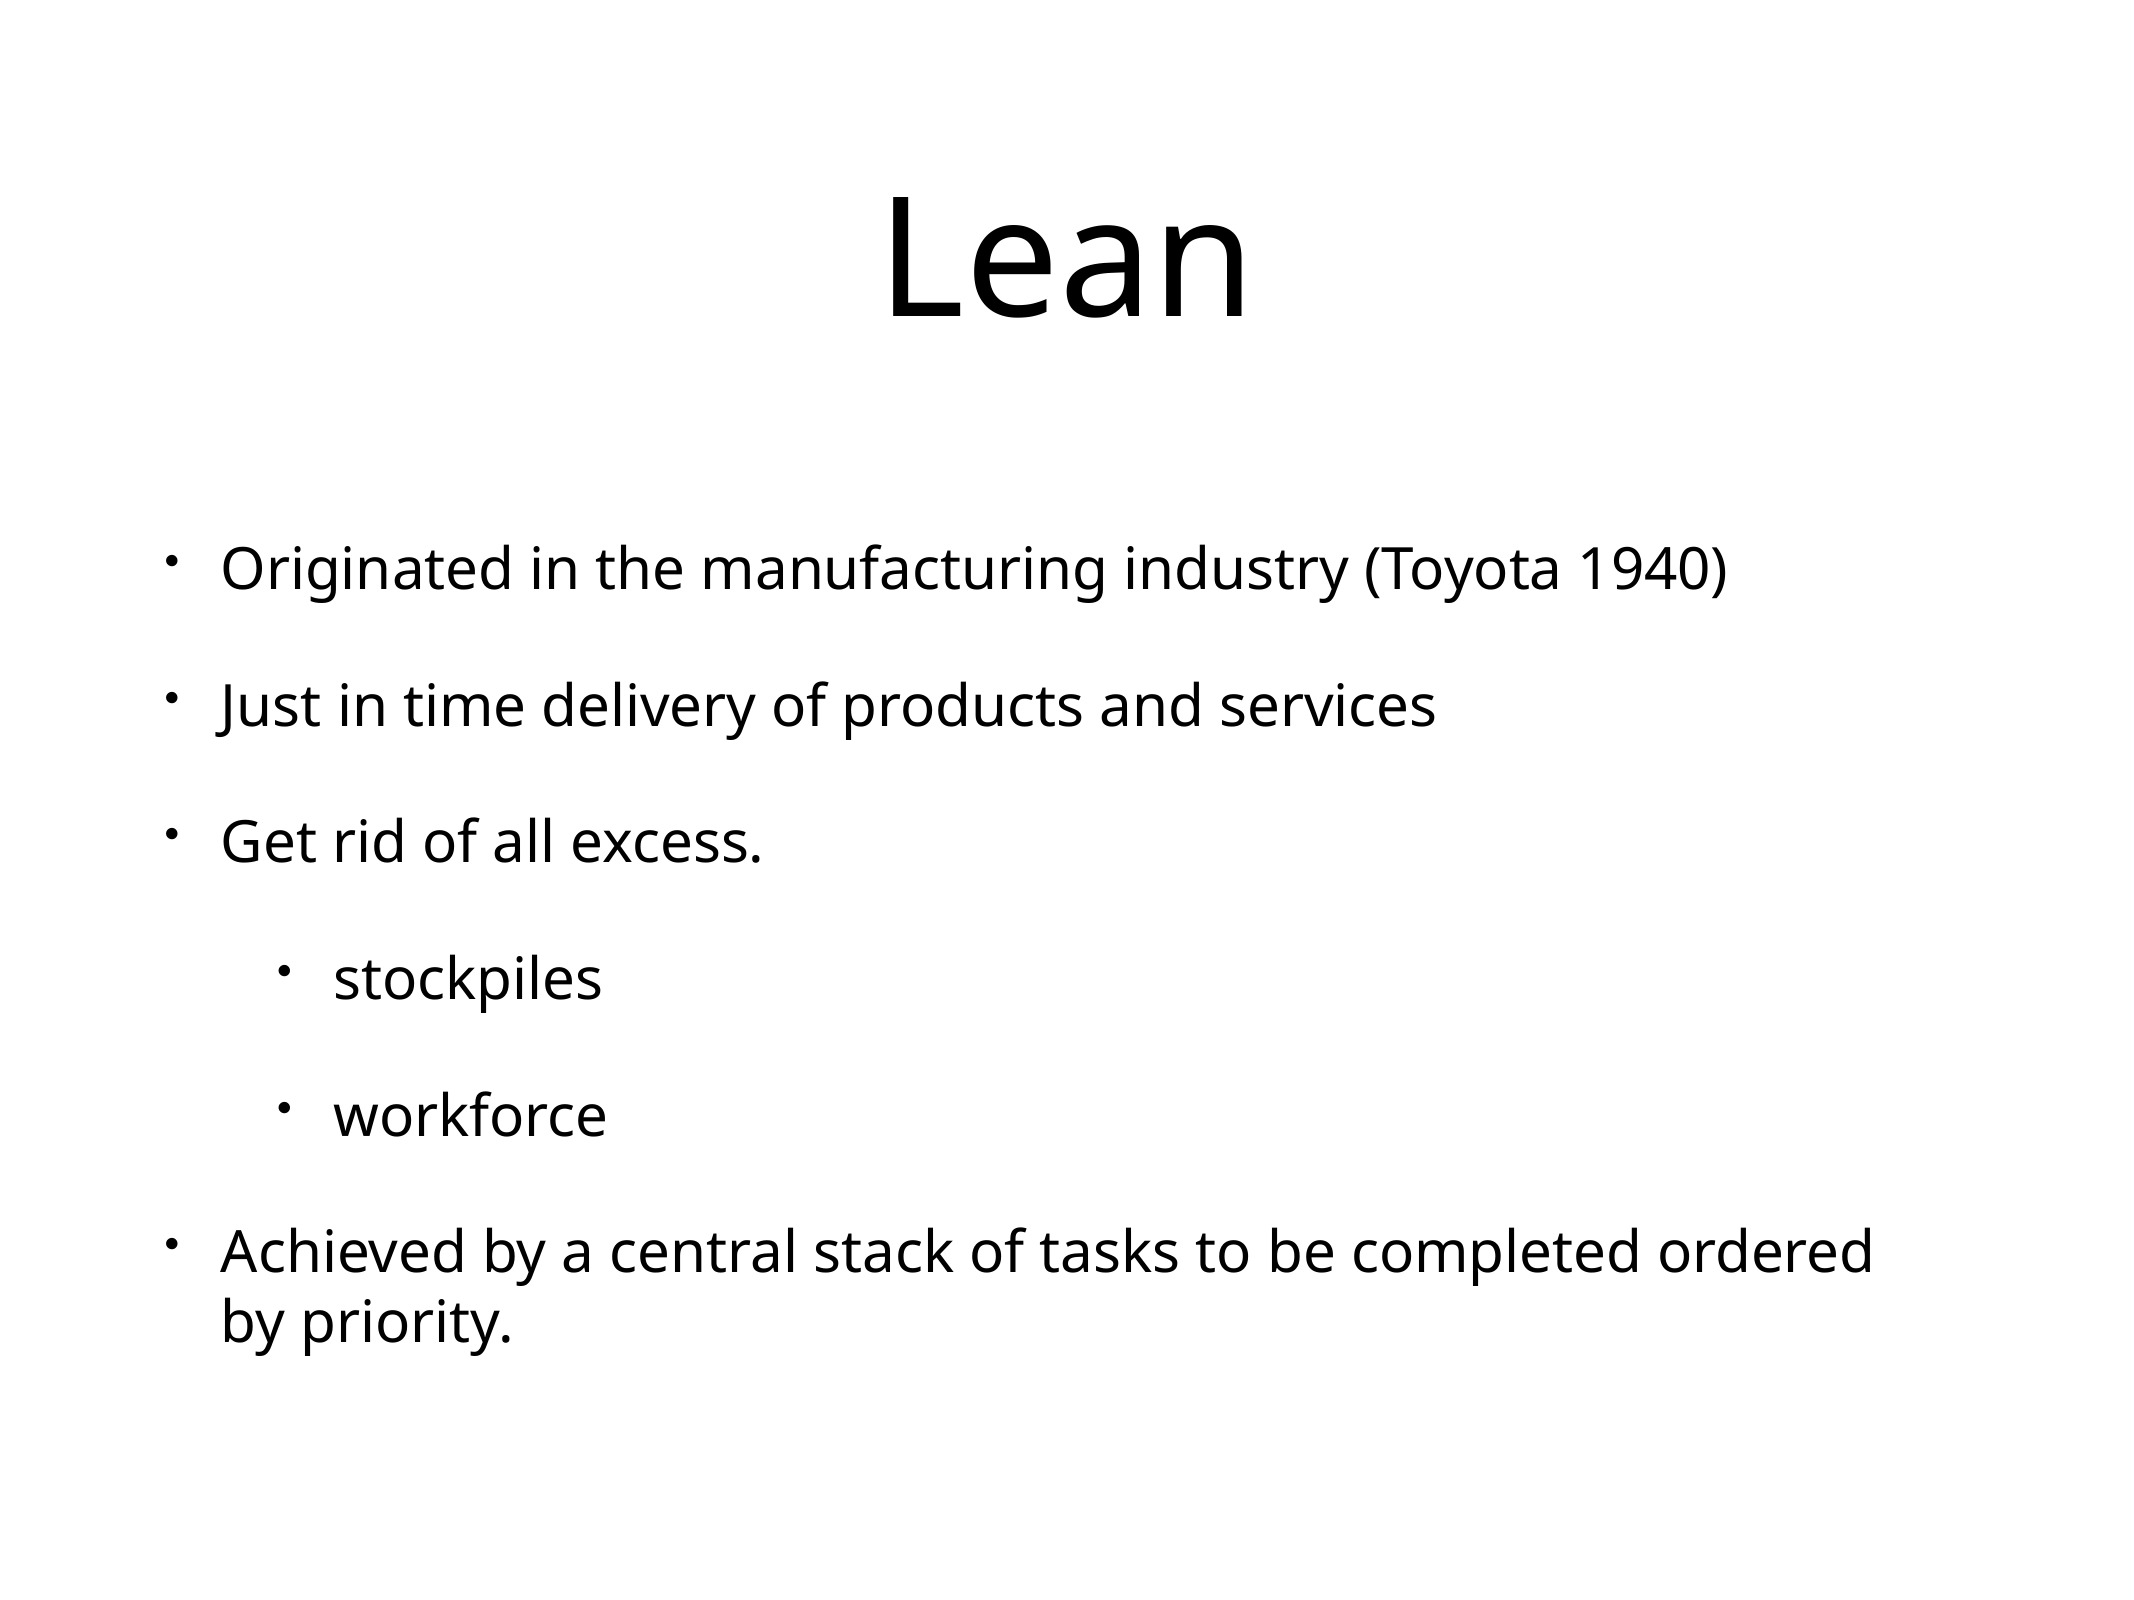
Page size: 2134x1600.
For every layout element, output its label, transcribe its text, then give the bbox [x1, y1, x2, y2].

list Originated in the manufacturing industry (Toyota 1940) Just in time delivery of products and services Get rid of all excess. stockpiles workforce Achieved by a central stack of tasks to be completed ordered by priority. [155, 426, 1893, 1459]
title Lean [155, 72, 1978, 428]
